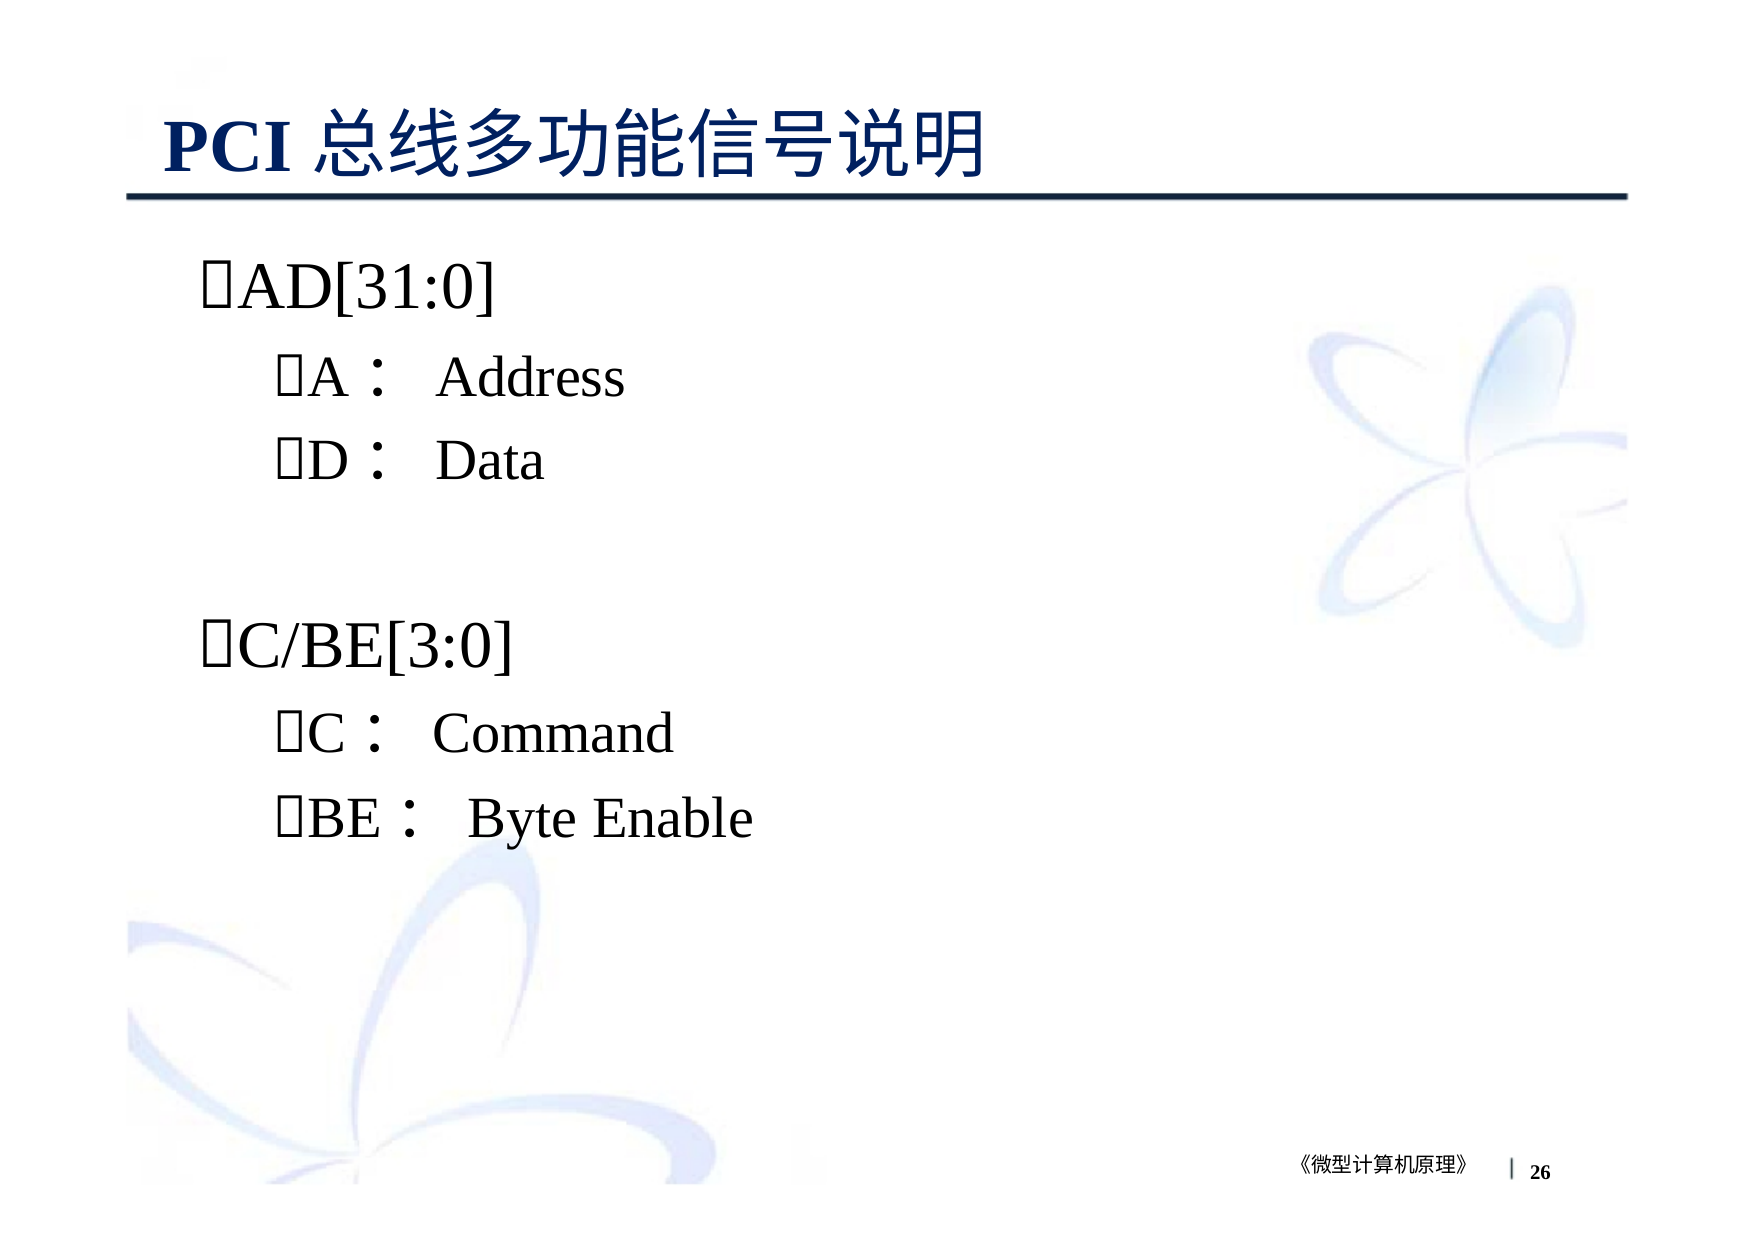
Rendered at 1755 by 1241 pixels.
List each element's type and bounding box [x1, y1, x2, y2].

picture [124, 56, 1630, 1186]
